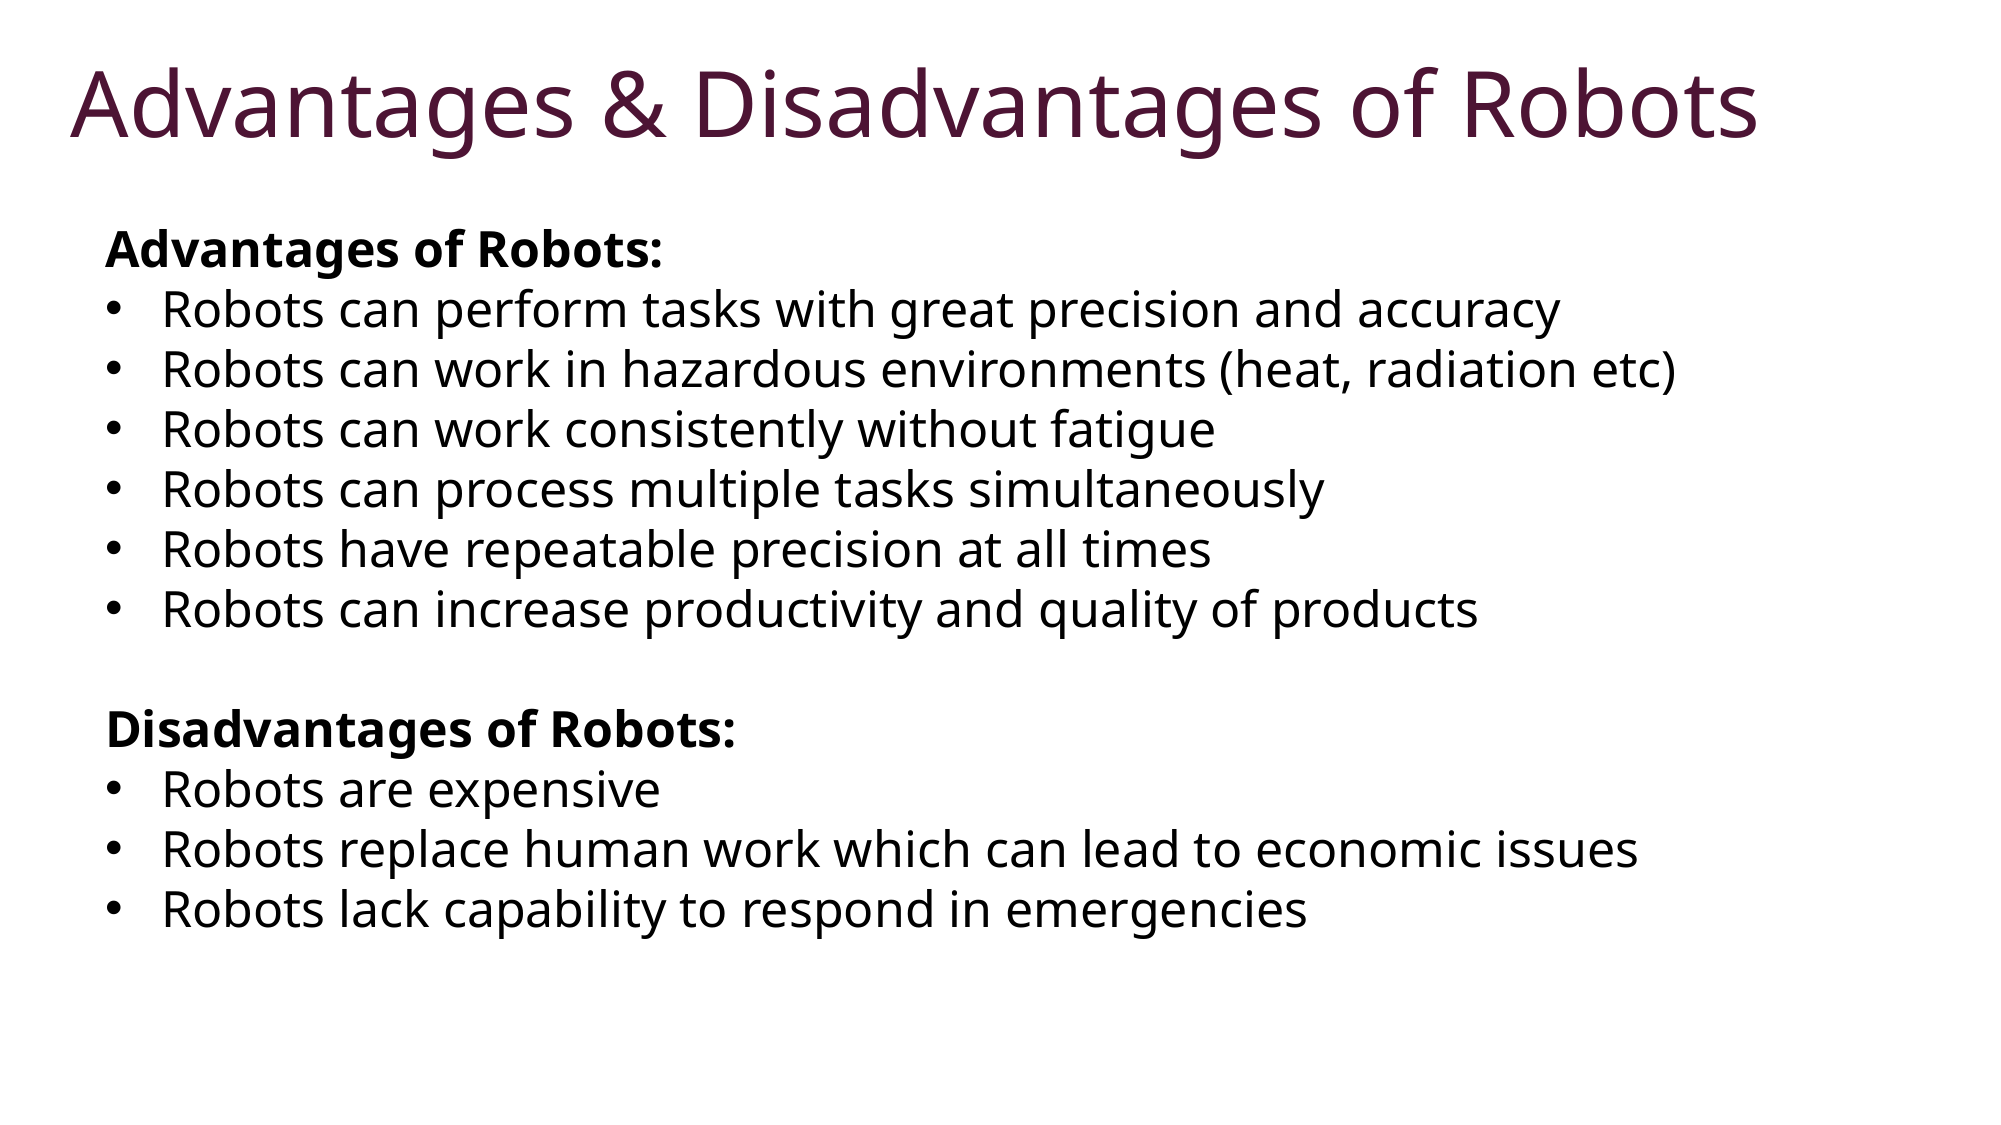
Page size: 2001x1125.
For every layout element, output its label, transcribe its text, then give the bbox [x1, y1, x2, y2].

text_box Advantages of Robots: Robots can perform tasks with great precision and accuracy Robots can work in hazardous environments (heat, radiation etc) Robots can work consistently without fatigue Robots can process multiple tasks simultaneously Robots have repeatable precision at all times Robots can increase productivity and quality of products Disadvantages of Robots: Robots are expensive Robots replace human work which can lead to economic issues Robots lack capability to respond in emergencies [90, 209, 1837, 1007]
text_box Advantages & Disadvantages of Robots [55, 48, 1999, 164]
